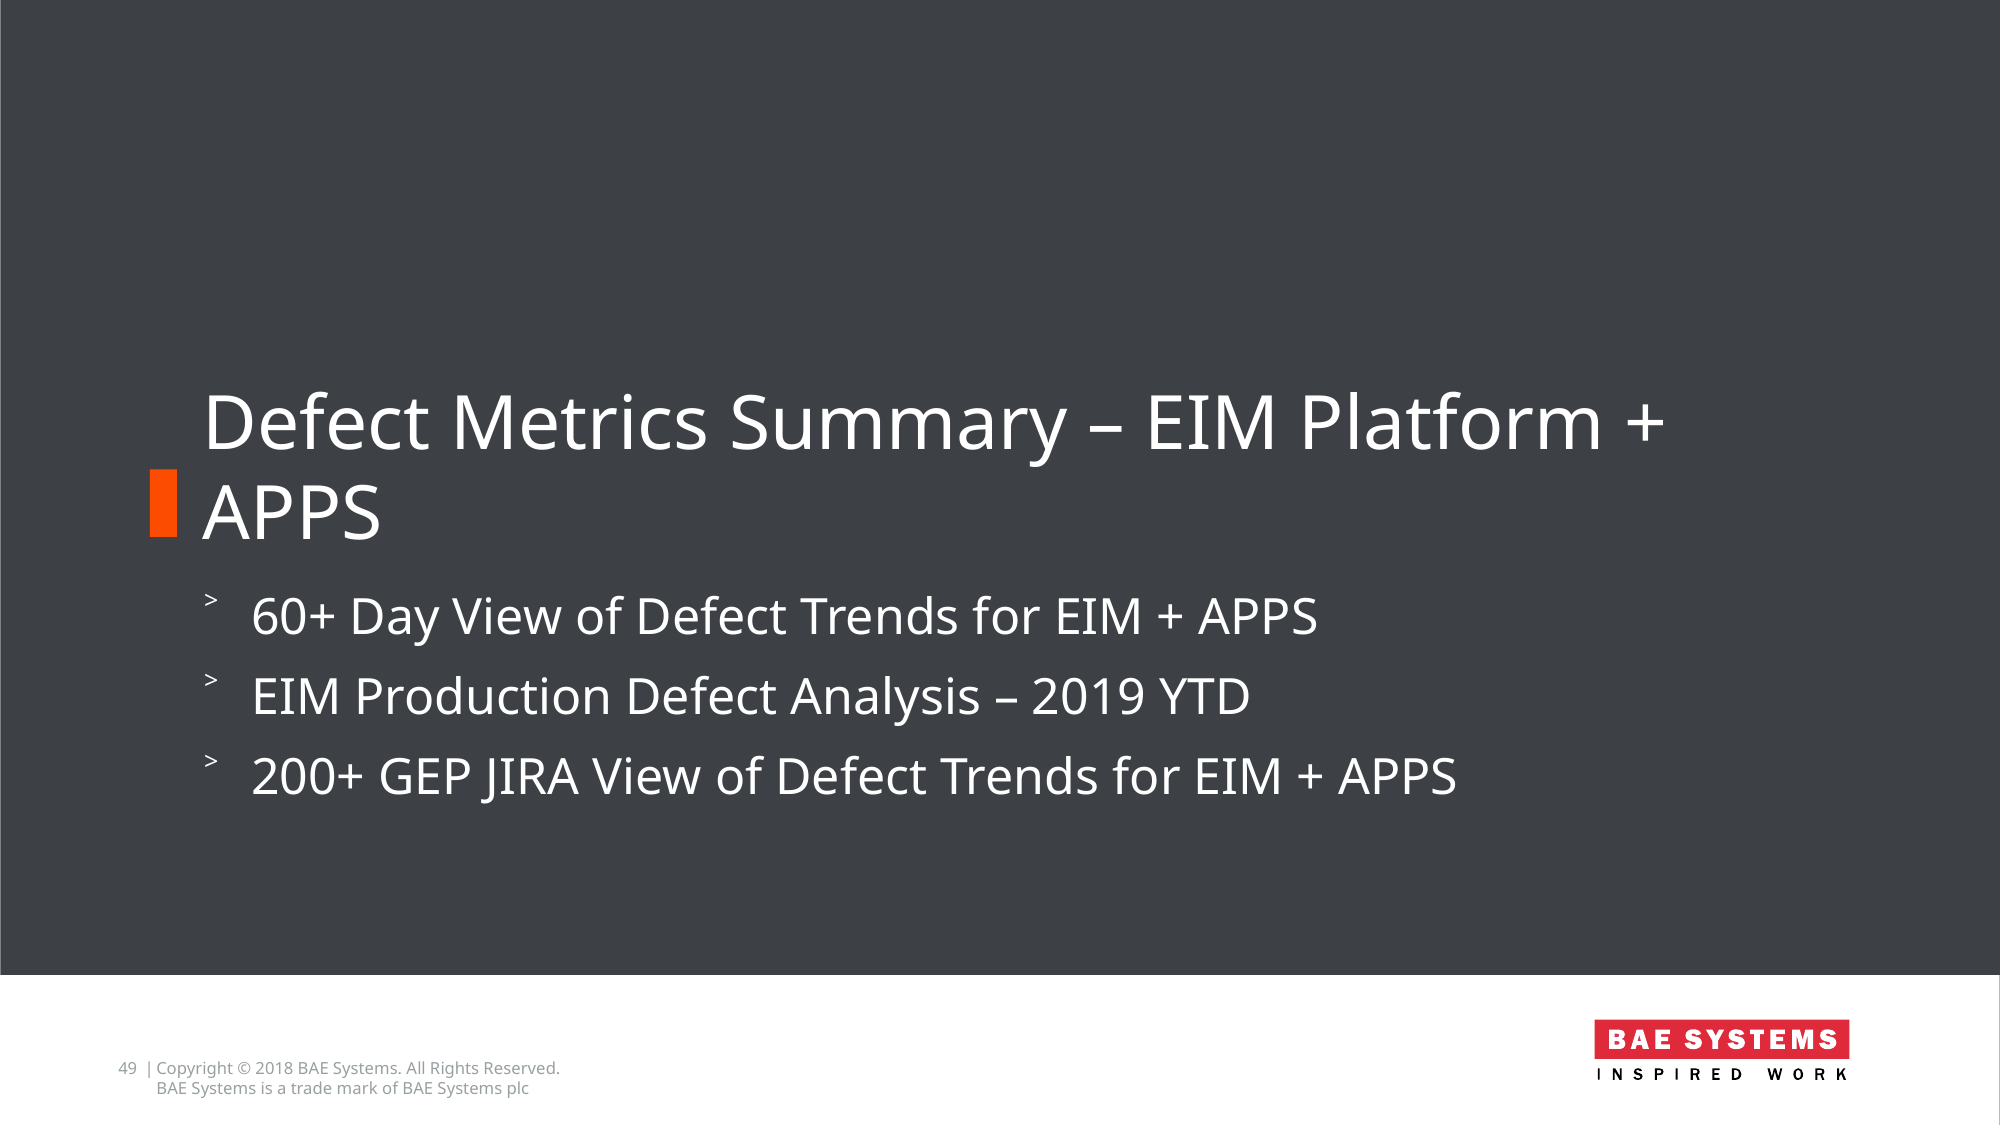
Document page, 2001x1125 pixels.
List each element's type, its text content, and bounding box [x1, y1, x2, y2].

title Defect Metrics Summary – EIM Platform + APPS [202, 342, 1850, 555]
list 60+ Day View of Defect Trends for EIM + APPS EIM Production Defect Analysis – 2019 YTD 200+ GEP JIRA View of Defect Trends for EIM + APPS [204, 593, 1850, 645]
